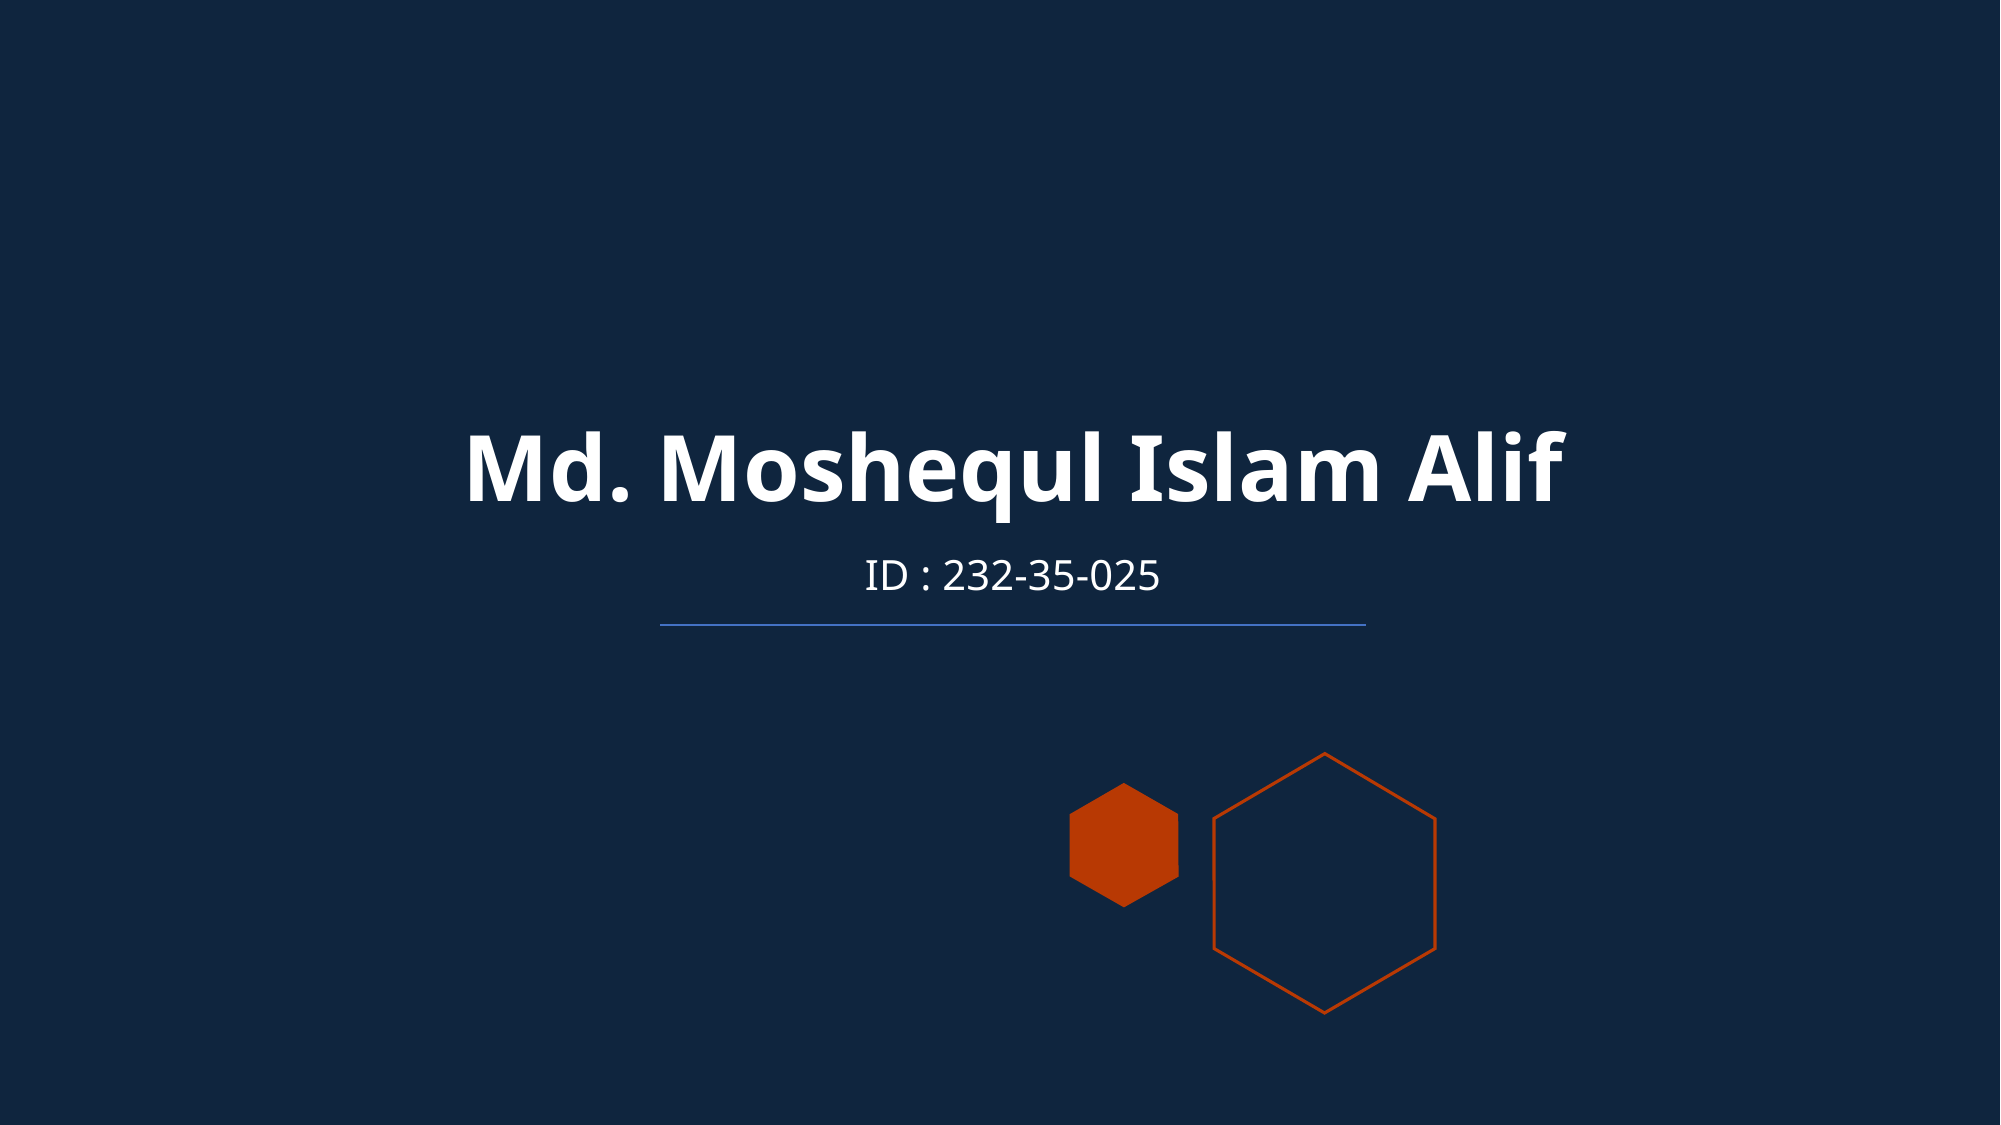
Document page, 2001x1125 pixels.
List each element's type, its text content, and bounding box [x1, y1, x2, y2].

list ID : 232-35-025 [725, 540, 1302, 624]
title Md. Moshequl Islam Alif [207, 414, 1819, 522]
